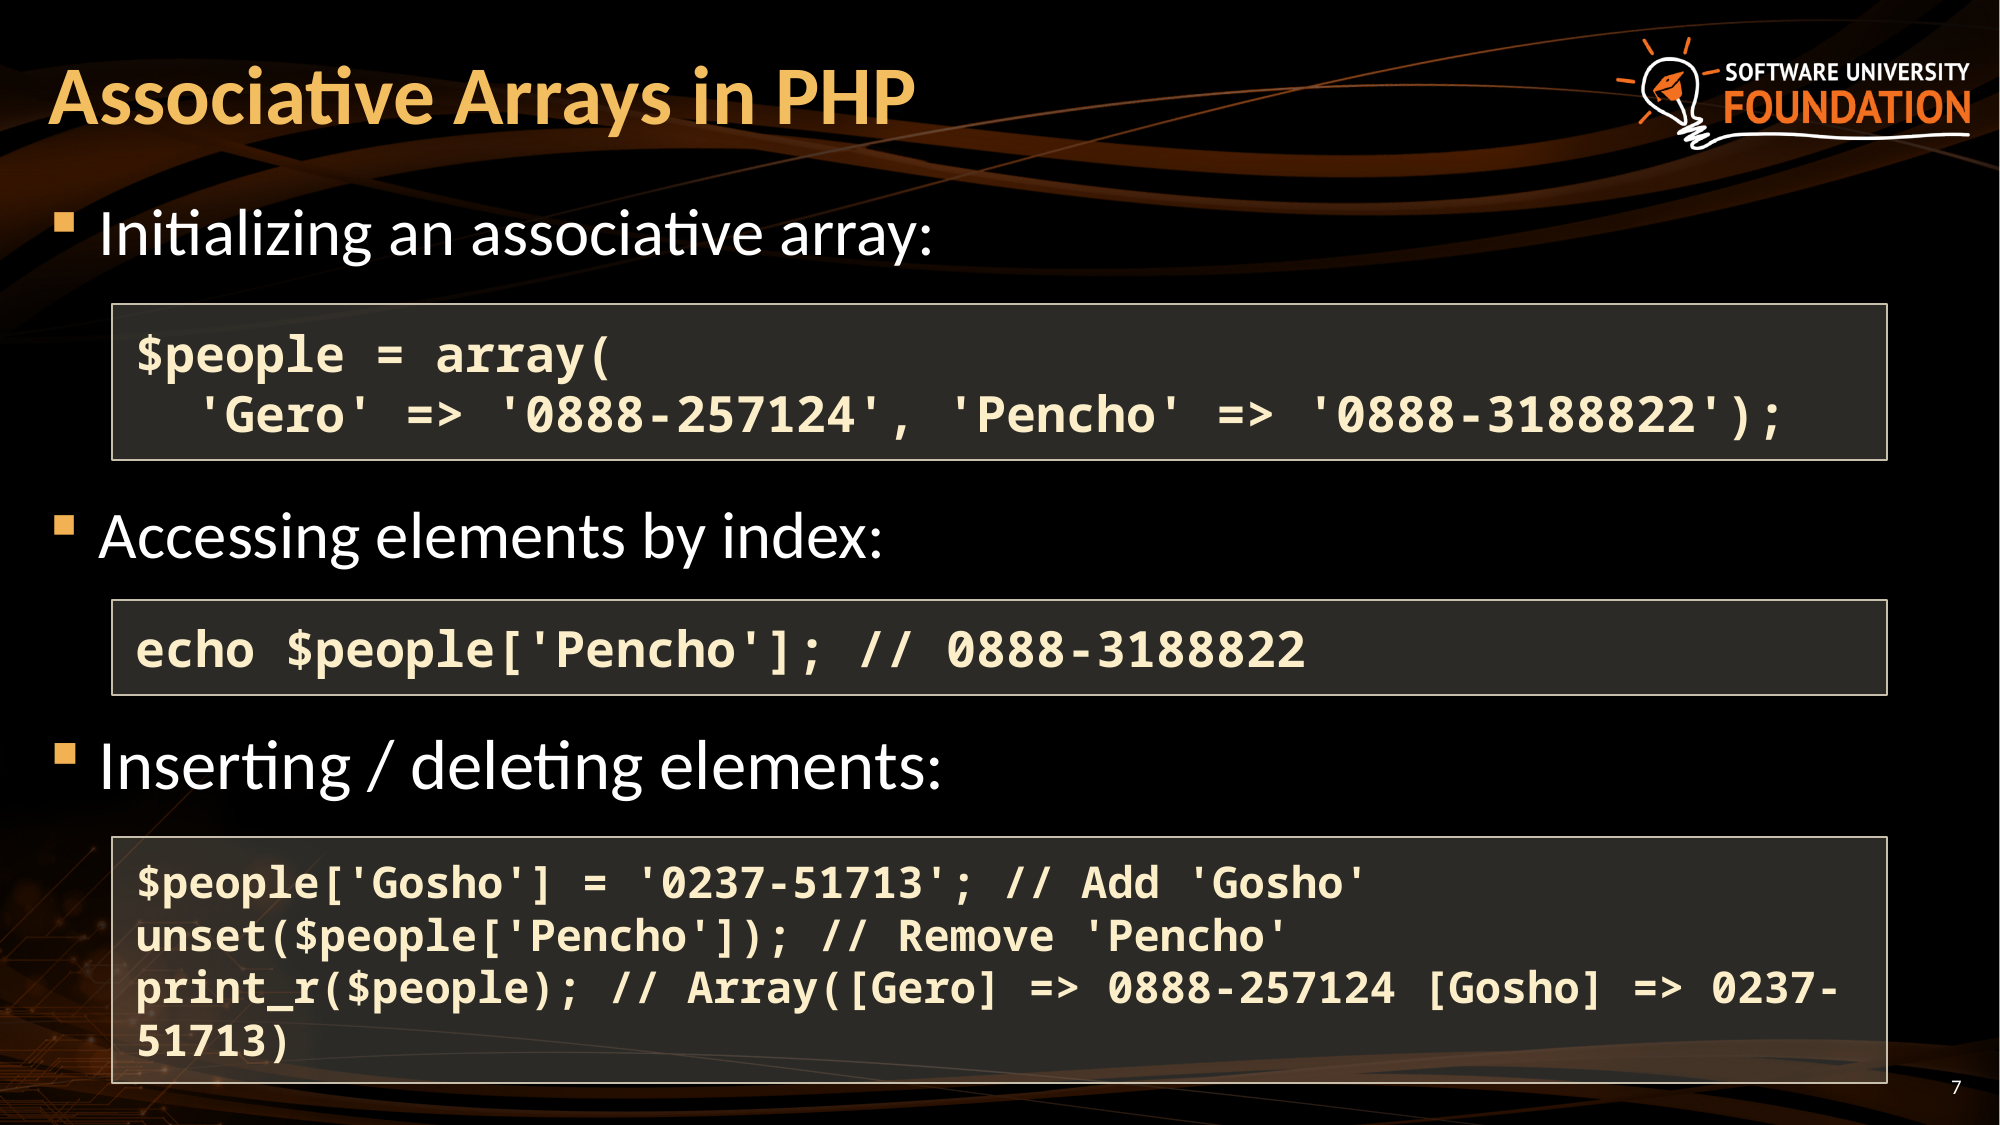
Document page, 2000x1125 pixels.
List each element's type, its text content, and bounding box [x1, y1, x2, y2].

text_box $people['Gosho'] = '0237-51713'; // Add 'Gosho' unset($people['Pencho']); // Remove 'Pencho' print_r($people); // Array([Gero] => 0888-257124 [Gosho] => 0237-51713) [112, 837, 1888, 1083]
title Associative Arrays in PHP [30, 6, 1602, 189]
list Initializing an associative array: Accessing elements by index: Inserting / deleting elements: [31, 188, 1968, 1103]
text_box $people = array( 'Gero' => '0888-257124', 'Pencho' => '0888-3188822'); [112, 304, 1888, 460]
slide_number 7 [1897, 1070, 1968, 1103]
picture [0, 0, 2000, 1125]
text_box echo $people['Pencho']; // 0888-3188822 [112, 599, 1888, 696]
